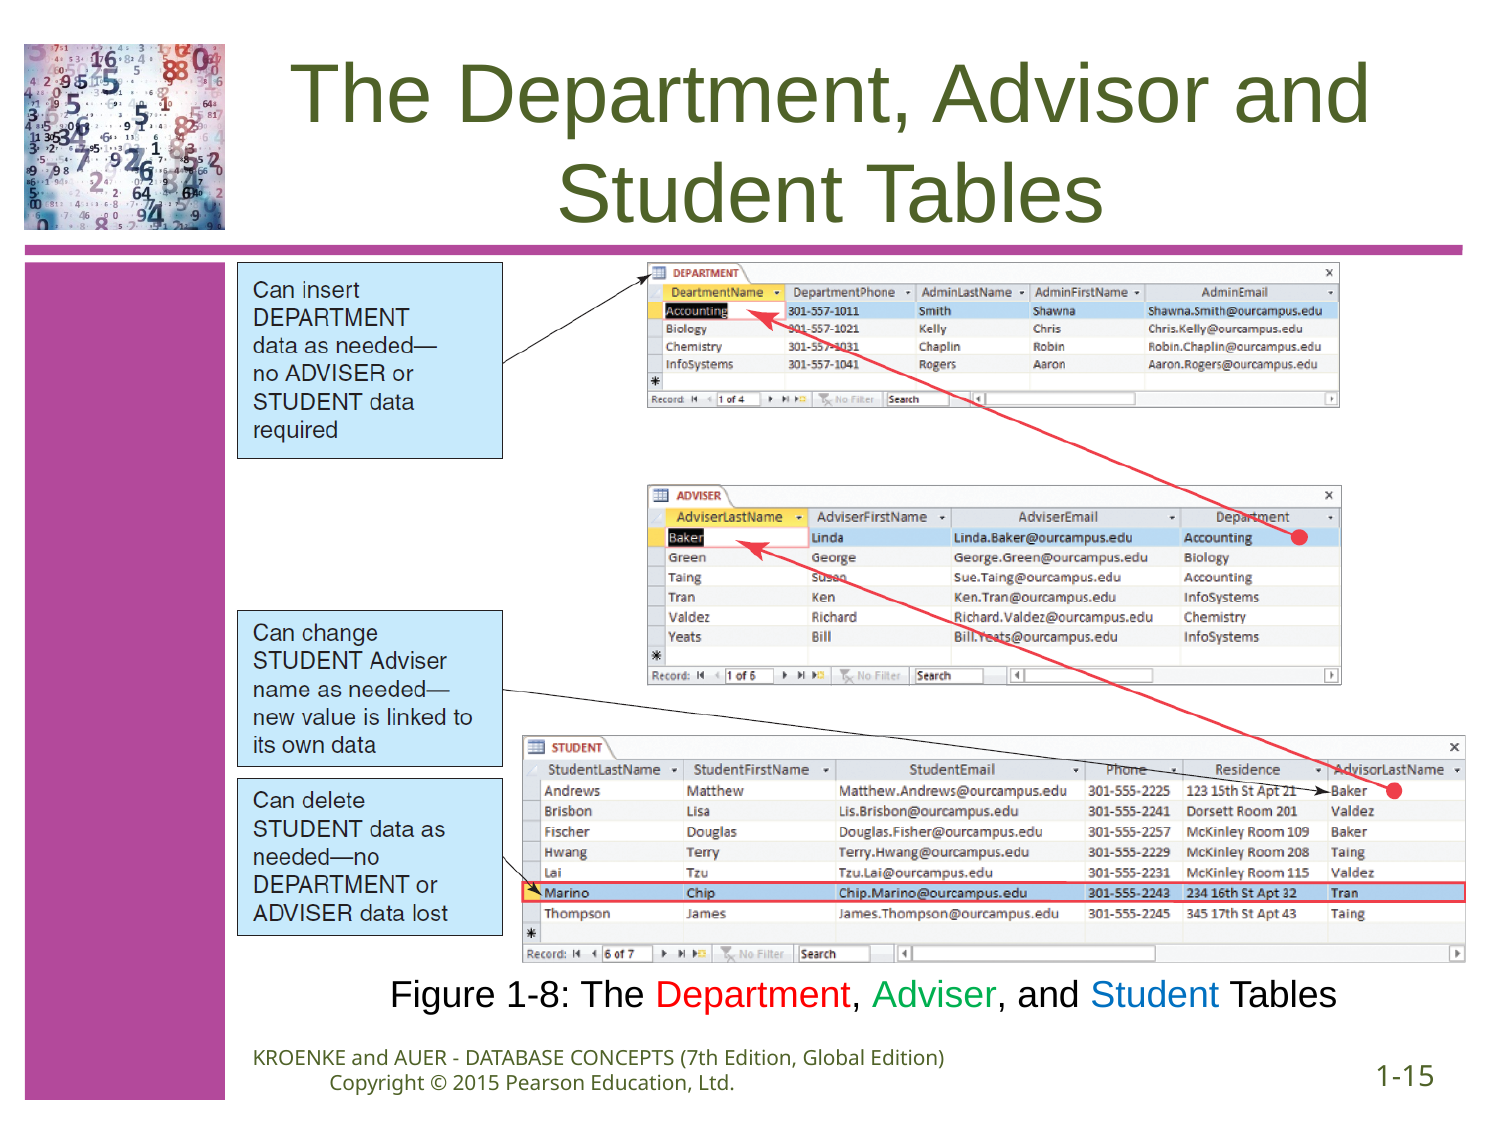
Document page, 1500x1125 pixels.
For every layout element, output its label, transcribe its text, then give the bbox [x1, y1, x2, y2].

slide_number 1-15 [1287, 1049, 1451, 1103]
picture [237, 262, 1466, 963]
footer KROENKE and AUER - DATABASE CONCEPTS (7th Edition, Global Edition) Copyright © 2015 Pearson Education, Ltd. [237, 1037, 1088, 1104]
text_box Figure 1-8: The Department, Adviser, and Student Tables [375, 971, 1388, 1023]
picture [24, 44, 225, 230]
title The Department, Advisor and Student Tables [237, 44, 1426, 233]
